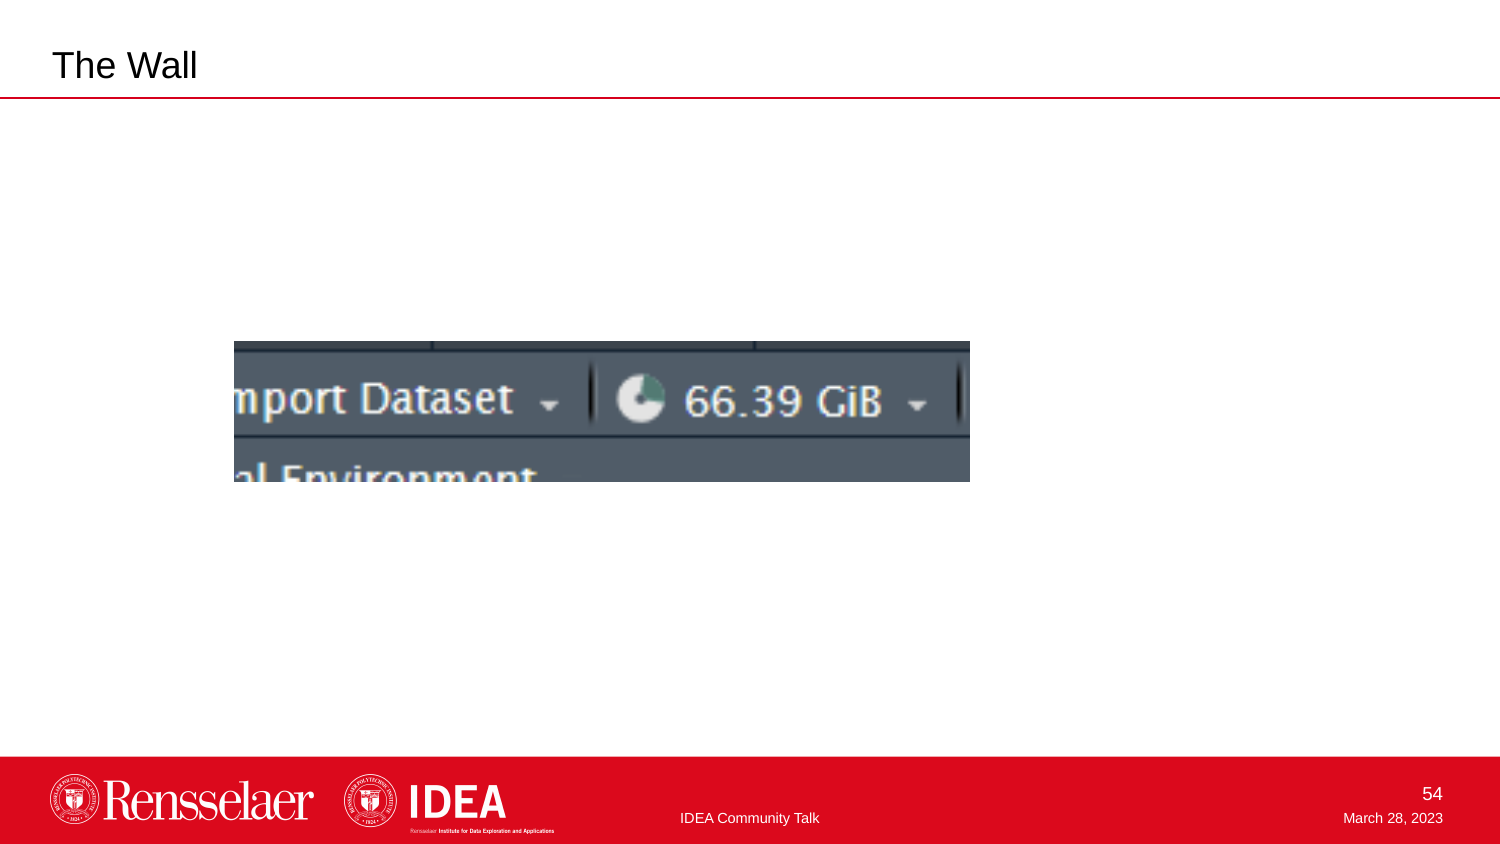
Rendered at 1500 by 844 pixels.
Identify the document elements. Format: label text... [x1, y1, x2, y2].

picture [233, 341, 970, 482]
list The Wall [36, 33, 1403, 98]
picture [50, 774, 314, 824]
picture [344, 774, 554, 834]
